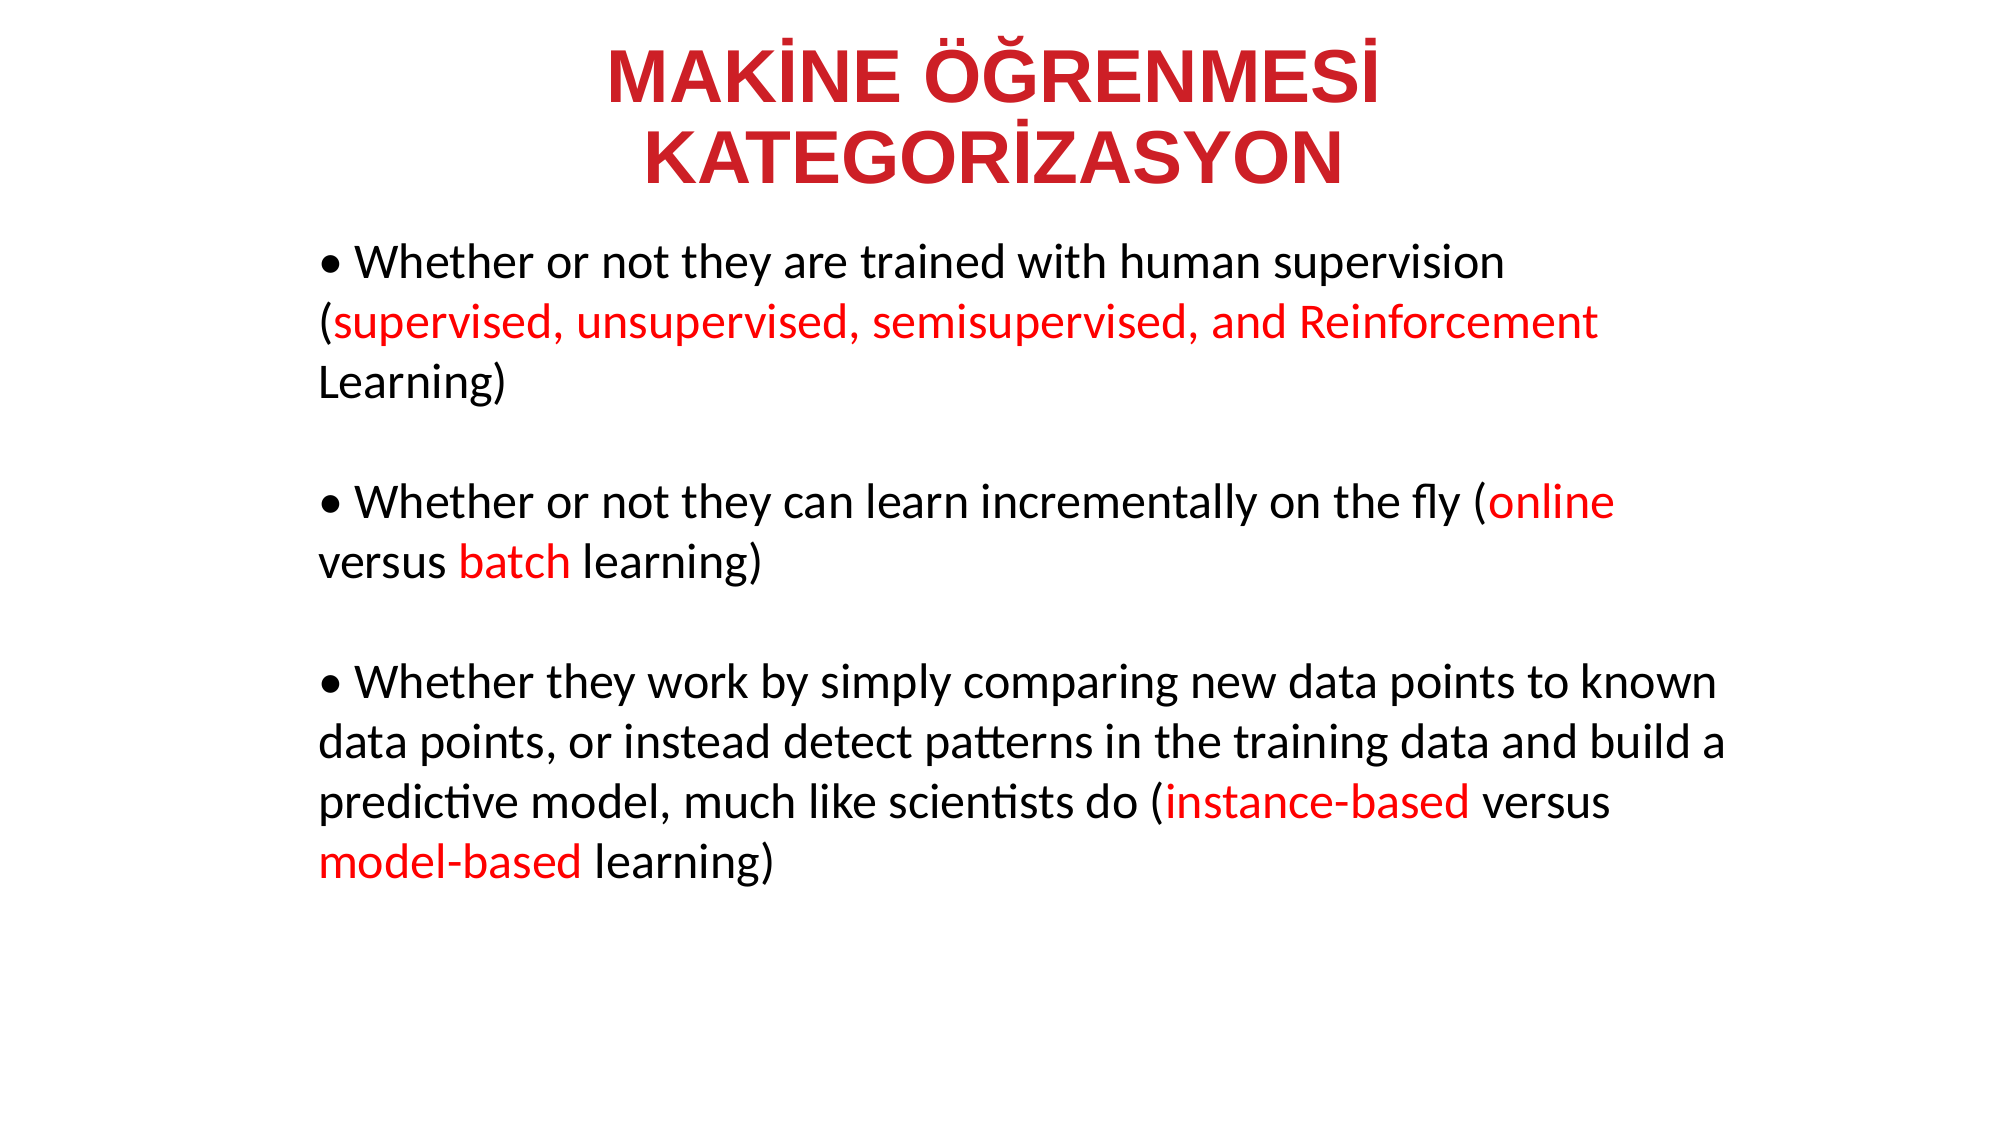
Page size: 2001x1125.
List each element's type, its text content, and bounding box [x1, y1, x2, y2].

text_box • Whether or not they are trained with human supervision (supervised, unsupervised, semisupervised, and Reinforcement Learning) • Whether or not they can learn incrementally on the fly (online versus batch learning) • Whether they work by simply comparing new data points to known data points, or instead detect patterns in the training data and build a predictive model, much like scientists do (instance-based versus model-based learning) [303, 221, 1759, 897]
text_box MAKİNE ÖĞRENMESİ KATEGORİZASYON [303, 30, 1686, 208]
